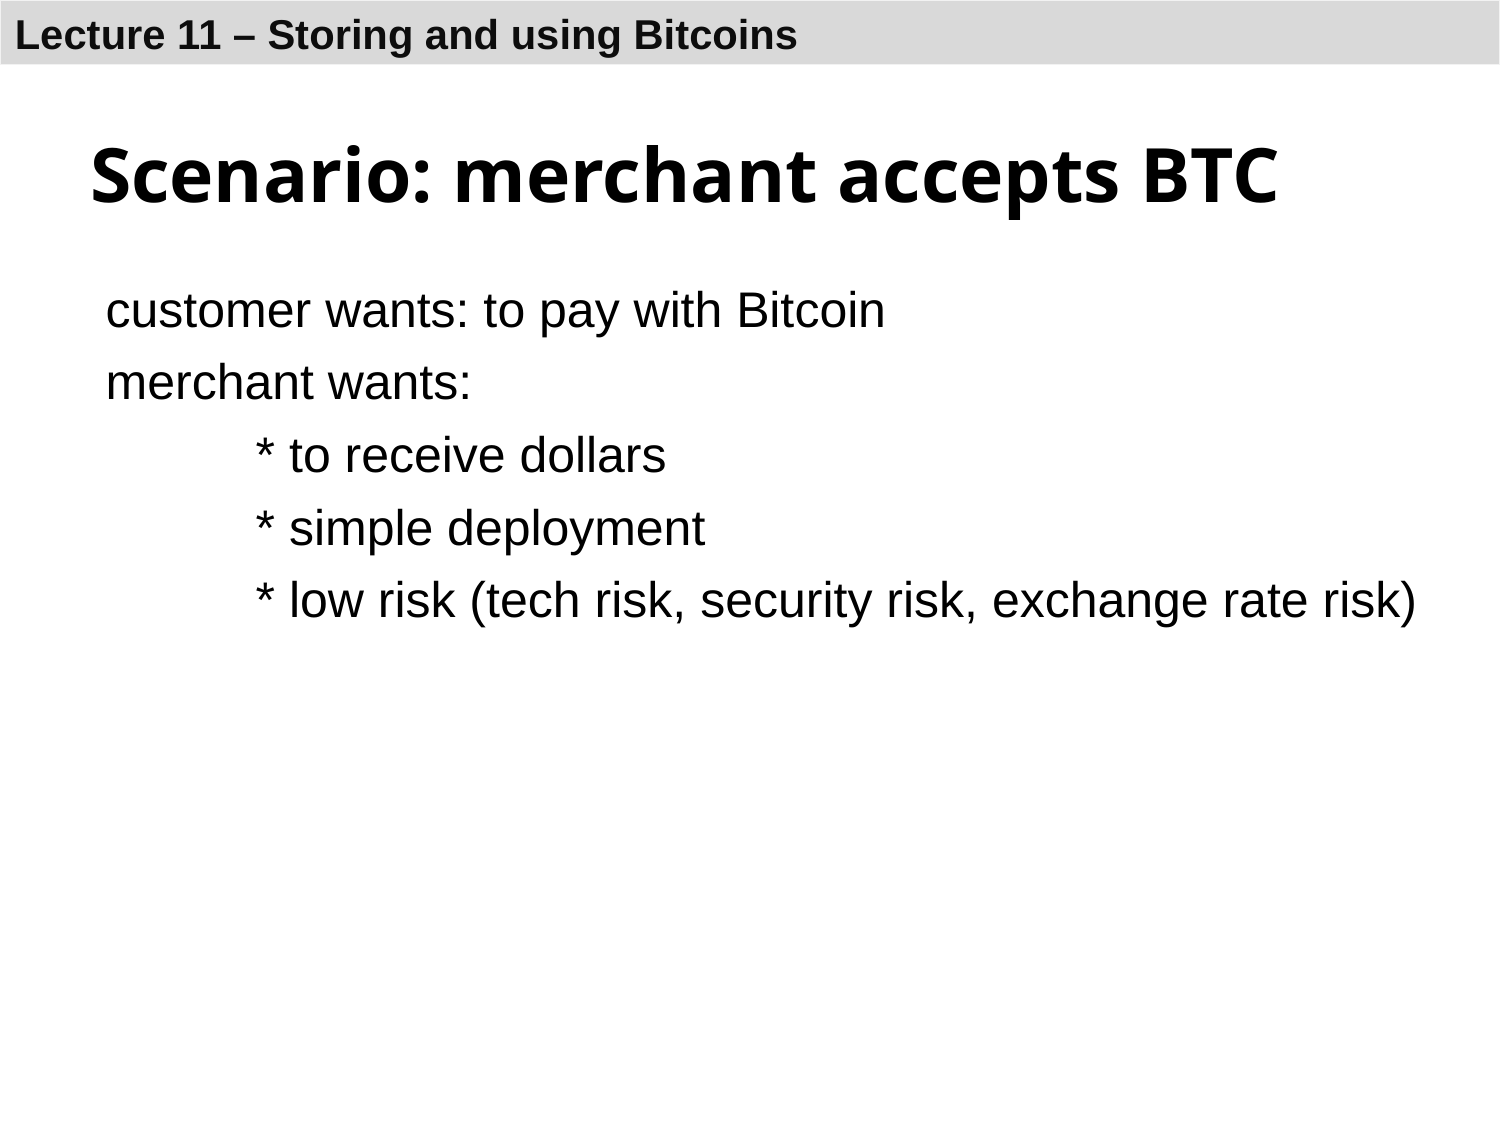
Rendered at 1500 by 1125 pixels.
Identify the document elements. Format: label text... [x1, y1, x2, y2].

title Scenario: merchant accepts BTC [75, 45, 1425, 233]
list customer wants: to pay with Bitcoin merchant wants: * to receive dollars * simple deployment * low risk (tech risk, security risk, exchange rate risk) [90, 262, 1441, 1078]
